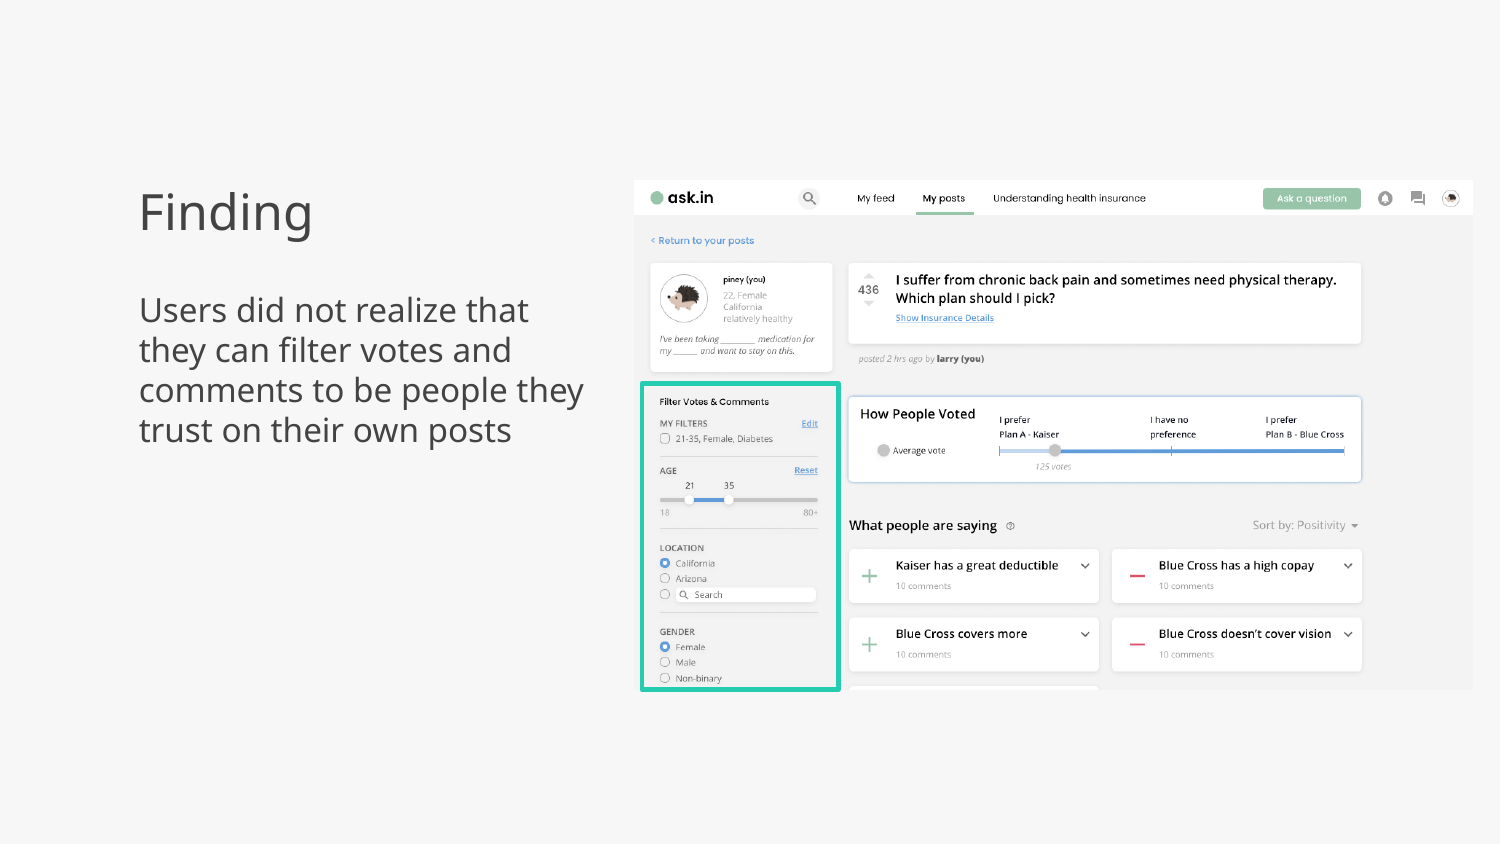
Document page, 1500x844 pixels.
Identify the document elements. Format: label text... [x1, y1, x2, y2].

picture [634, 180, 1473, 690]
subtitle Users did not realize that they can filter votes and comments to be people they trust on their own posts [123, 273, 613, 597]
title Finding [123, 167, 702, 256]
